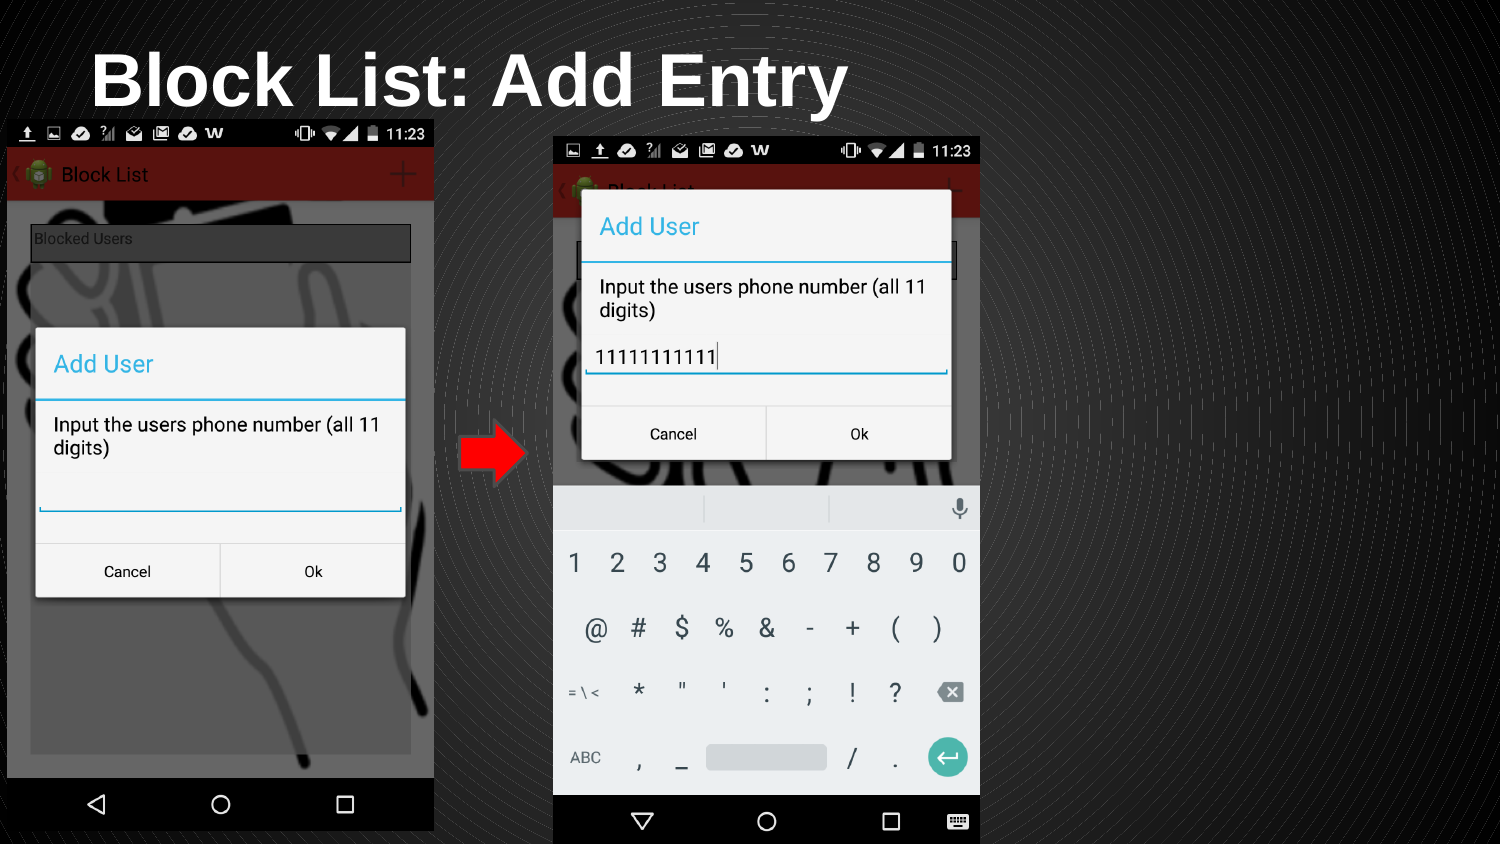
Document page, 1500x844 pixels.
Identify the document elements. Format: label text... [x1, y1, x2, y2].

text_box [459, 419, 528, 487]
picture [553, 136, 981, 844]
picture [6, 119, 434, 831]
title Block List: Add Entry [75, 0, 1425, 137]
